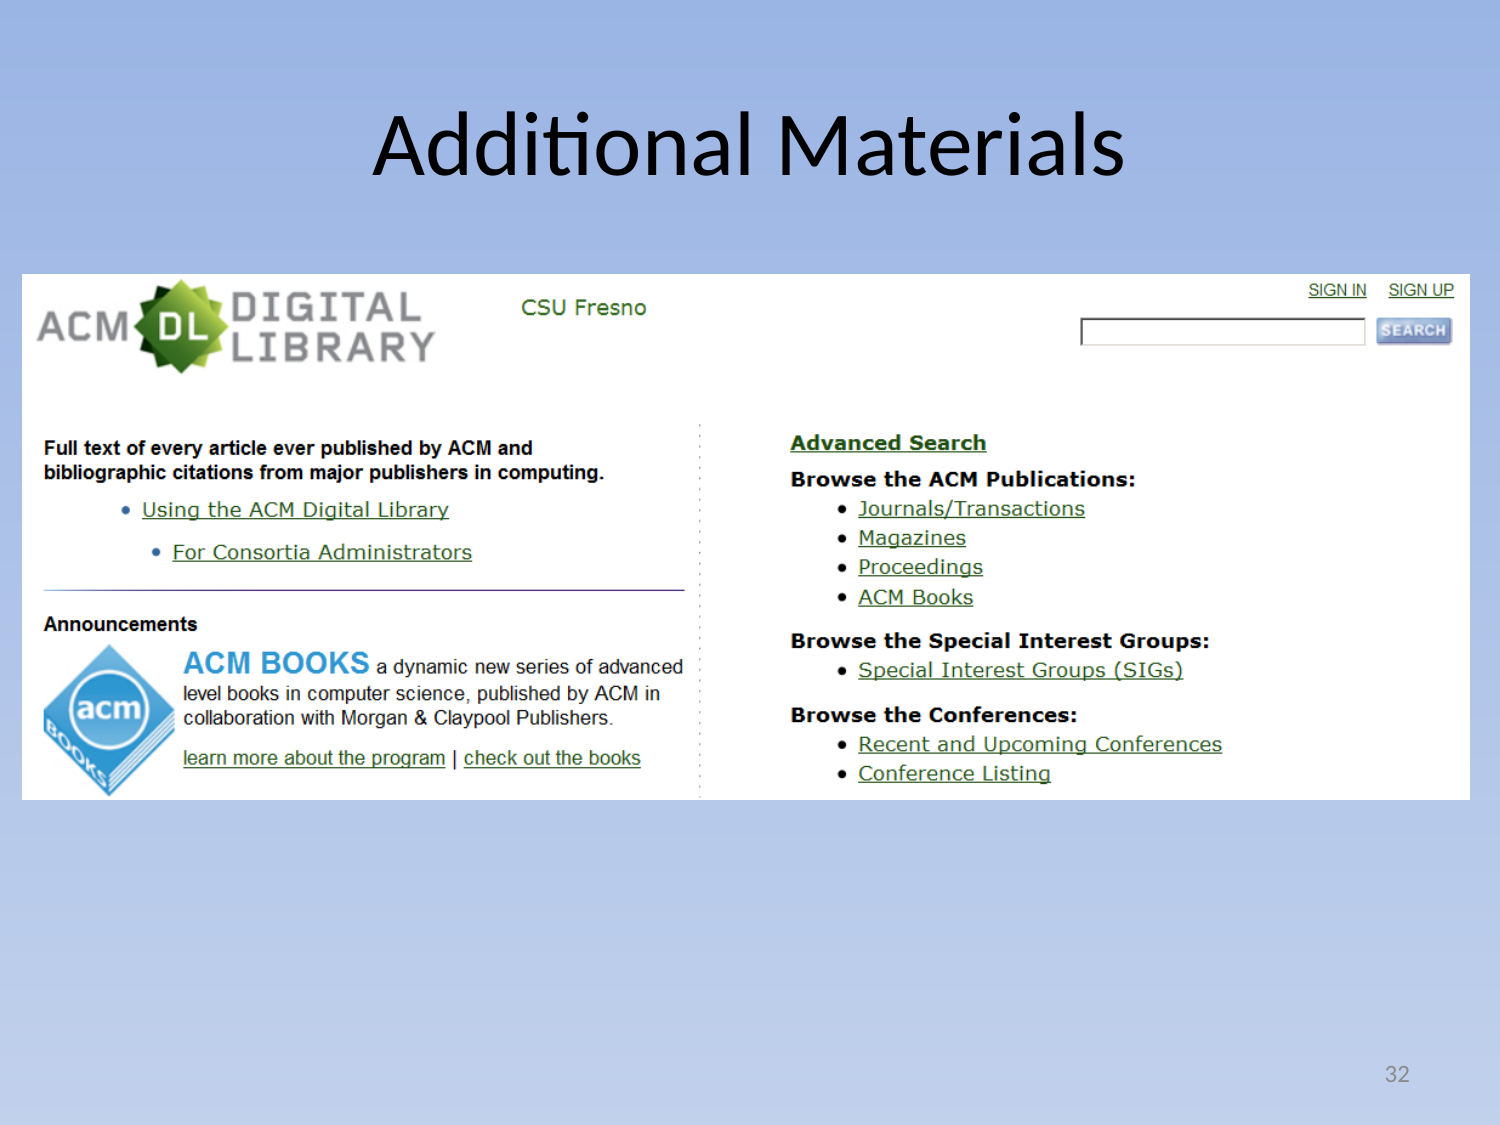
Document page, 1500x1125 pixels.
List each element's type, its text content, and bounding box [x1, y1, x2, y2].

slide_number 32 [1074, 1042, 1425, 1103]
title Additional Materials [75, 45, 1425, 233]
picture [22, 274, 1470, 801]
